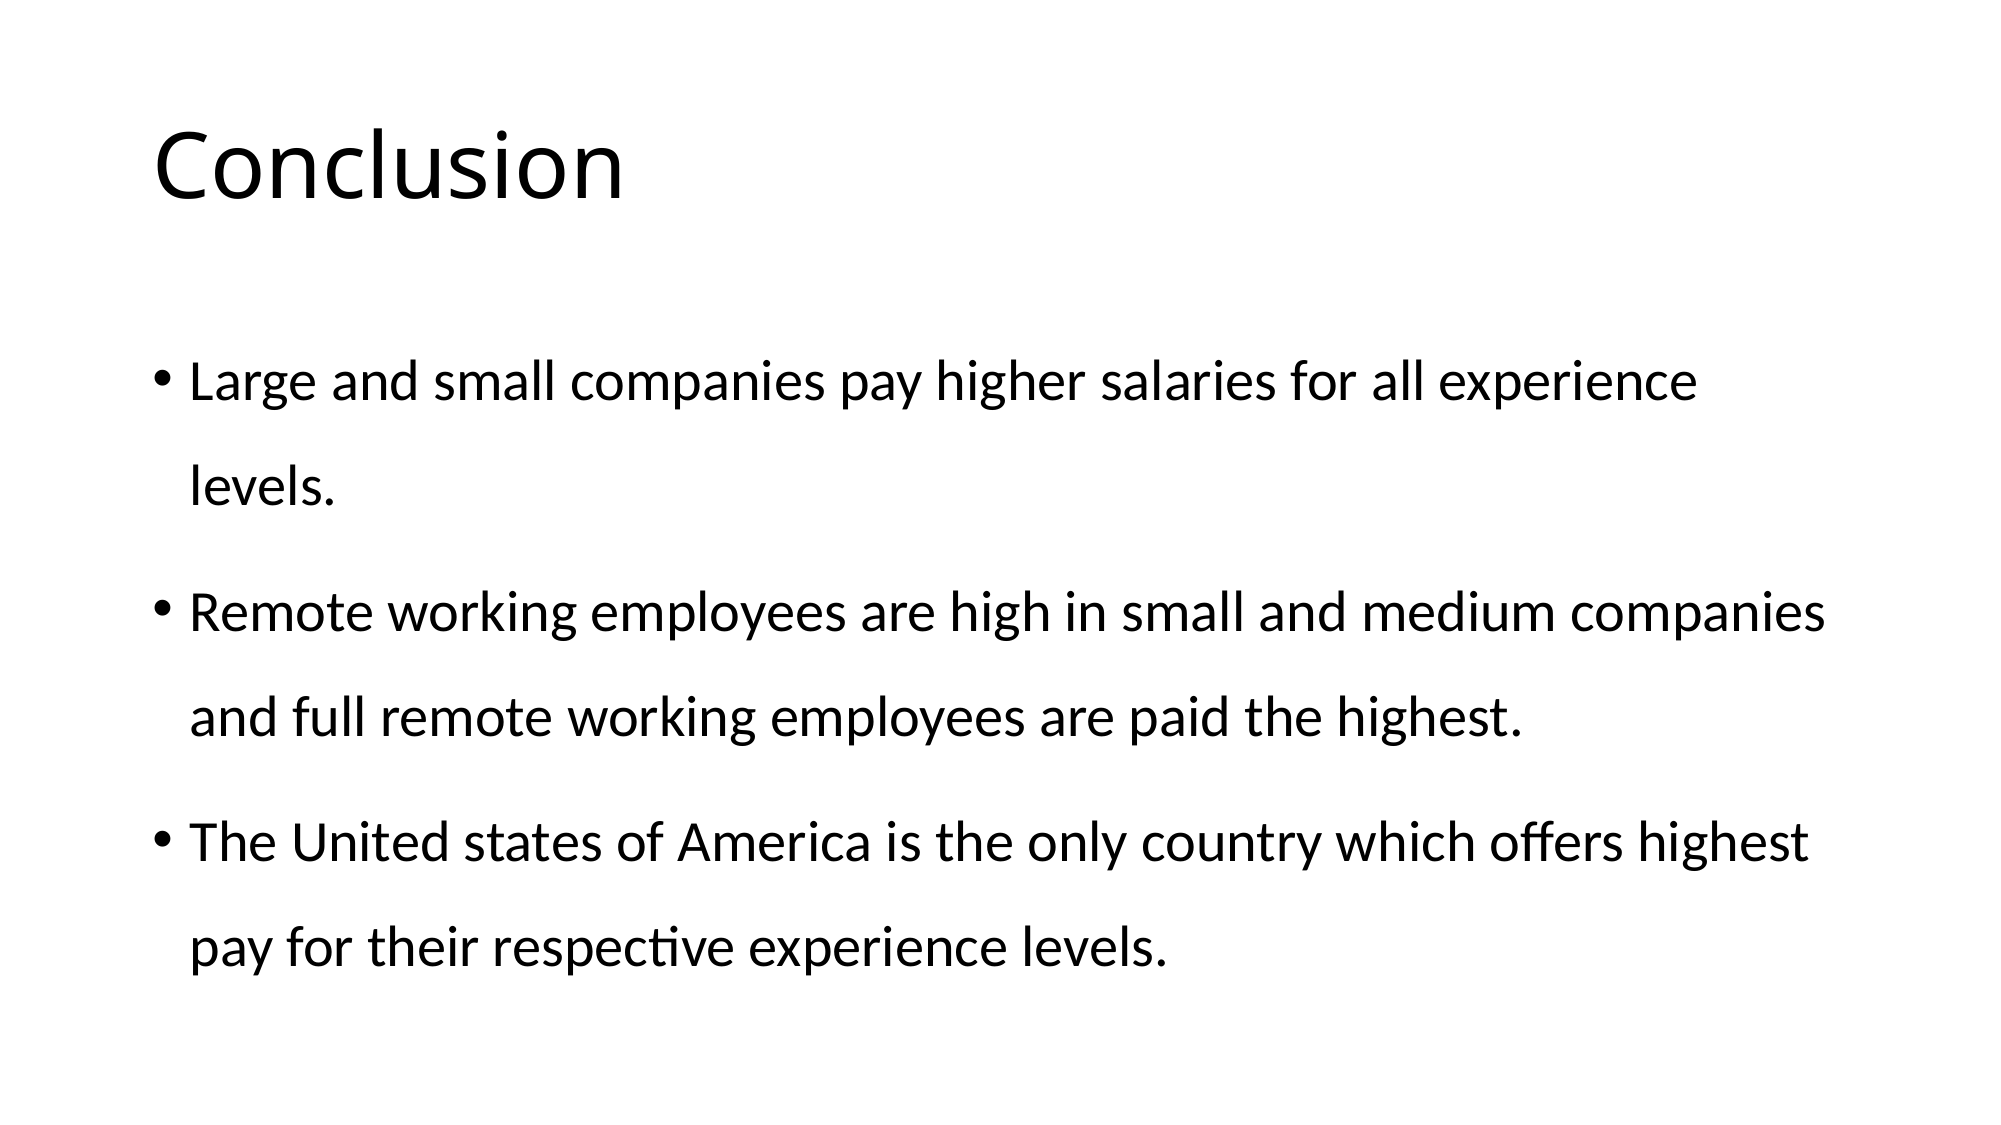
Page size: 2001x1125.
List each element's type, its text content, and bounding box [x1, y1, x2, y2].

title Conclusion [137, 59, 1863, 278]
list Large and small companies pay higher salaries for all experience levels. Remote working employees are high in small and medium companies and full remote working employees are paid the highest. The United states of America is the only country which offers highest pay for their respective experience levels. [137, 299, 1863, 1014]
